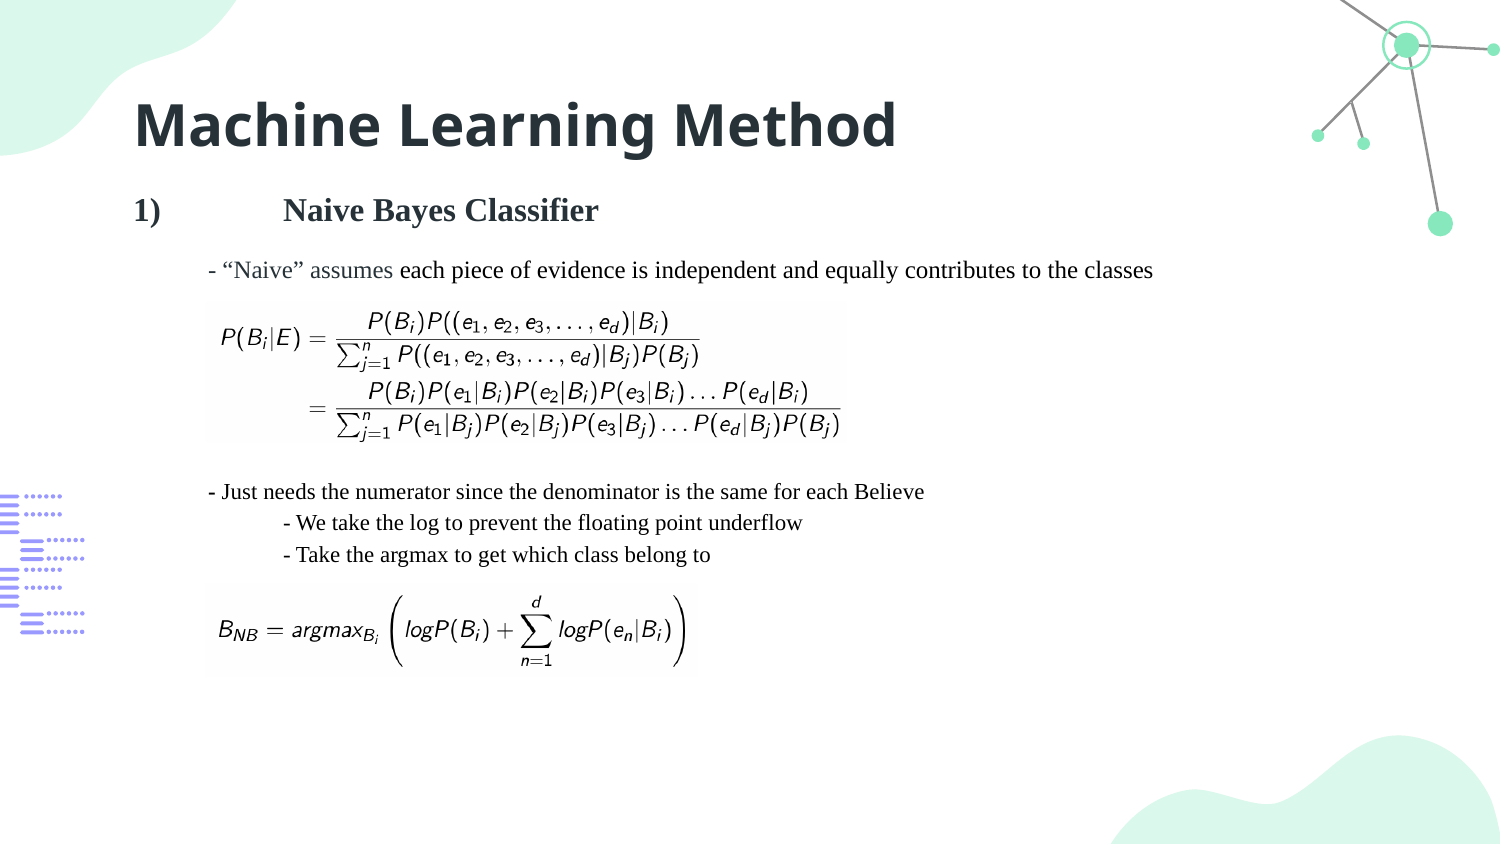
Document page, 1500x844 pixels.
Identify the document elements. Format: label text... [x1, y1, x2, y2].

picture [205, 583, 698, 677]
title Machine Learning Method [118, 72, 1226, 166]
picture [205, 301, 847, 443]
subtitle 1) Naive Bayes Classifier - “Naive” assumes each piece of evidence is independent and equally contributes to the classes - Just needs the numerator since the denominator is the same for each Believe - We take the log to prevent the floating point underflow - Take the argmax to get which class belong to [118, 166, 1394, 799]
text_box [1231, 0, 1500, 236]
